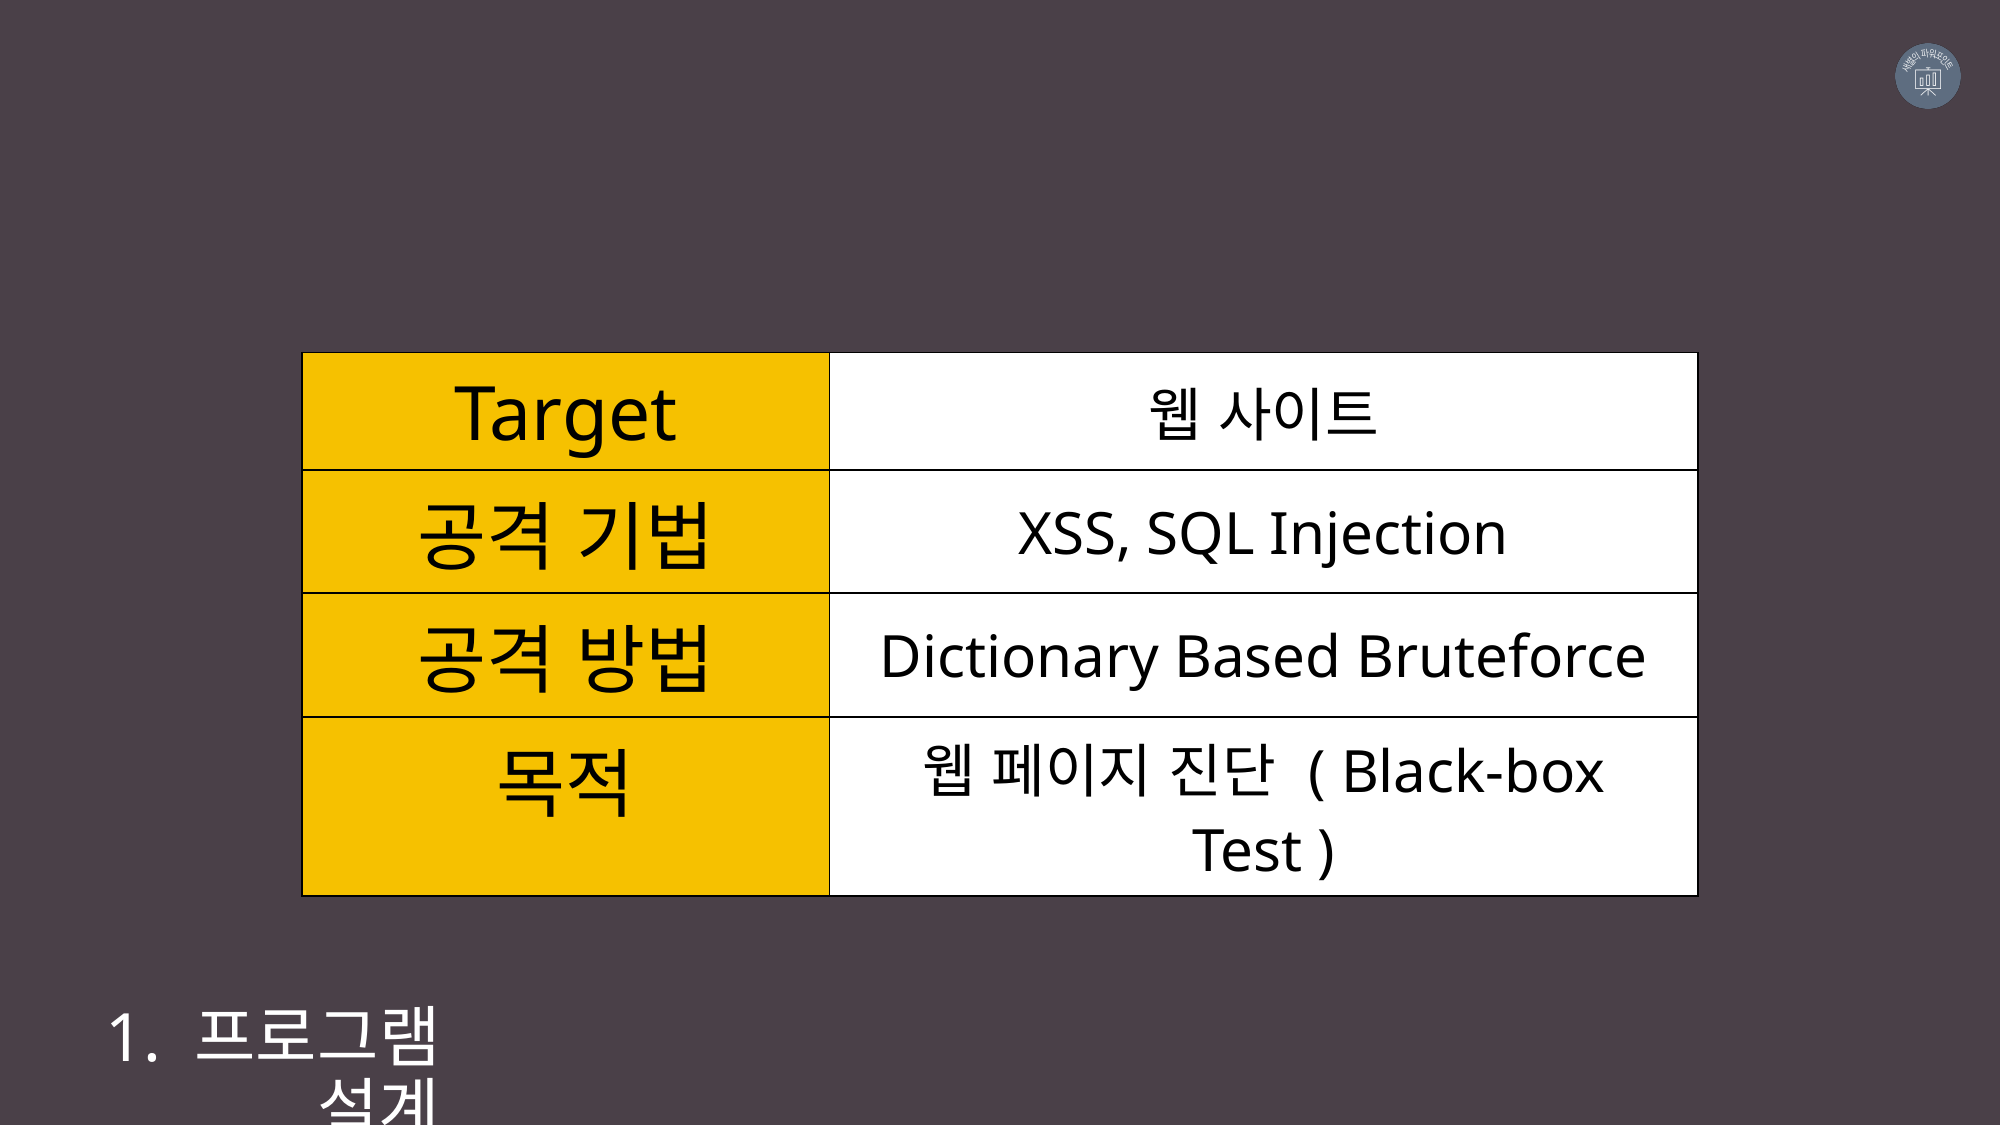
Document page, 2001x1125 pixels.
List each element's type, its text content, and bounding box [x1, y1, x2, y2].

table_cell XSS, SQL Injection [830, 471, 1697, 592]
table_cell 공격 방법 [303, 594, 829, 716]
table_cell 웹 페이지 진단 ( Black-box Test ) [830, 718, 1697, 895]
table_header 웹 사이트 [830, 353, 1697, 469]
picture [1895, 43, 1961, 109]
table_header Target [303, 353, 829, 469]
text_box 1. 프로그램 설계 [0, 1040, 461, 1112]
table_cell Dictionary Based Bruteforce [830, 594, 1697, 716]
table_cell 공격 기법 [303, 471, 829, 592]
table_cell 목적 [303, 718, 829, 895]
